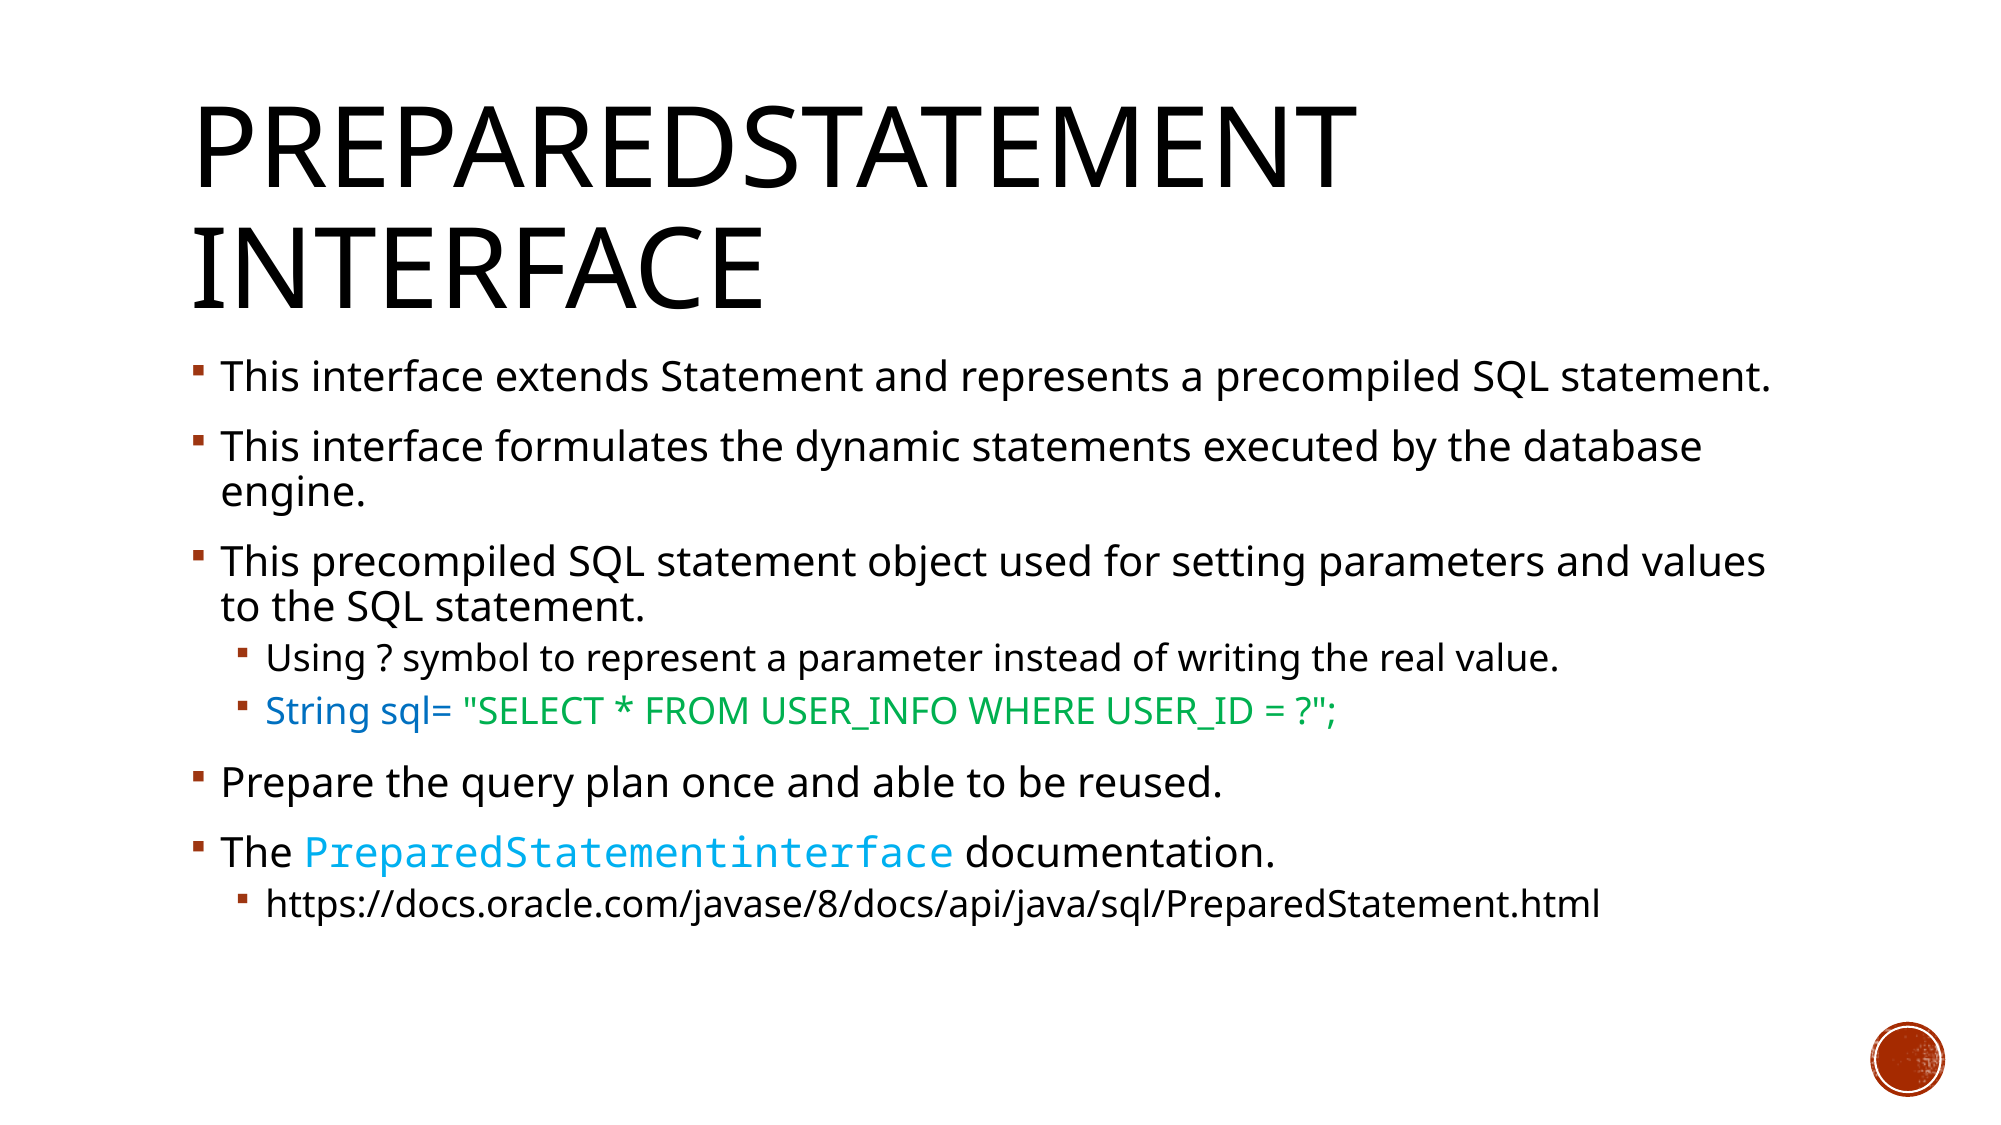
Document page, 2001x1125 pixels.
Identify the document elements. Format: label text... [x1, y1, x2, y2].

title PreparedStatement Interface [175, 79, 1826, 344]
list This interface extends Statement and represents a precompiled SQL statement. This interface formulates the dynamic statements executed by the database engine. This precompiled SQL statement object used for setting parameters and values to the SQL statement. Using ? symbol to represent a parameter instead of writing the real value. String sql= "SELECT * FROM USER_INFO WHERE USER_ID = ?"; Prepare the query plan once and able to be reused. The PreparedStatementinterface documentation. https://docs.oracle.com/javase/8/docs/api/java/sql/PreparedStatement.html [175, 348, 1826, 1013]
